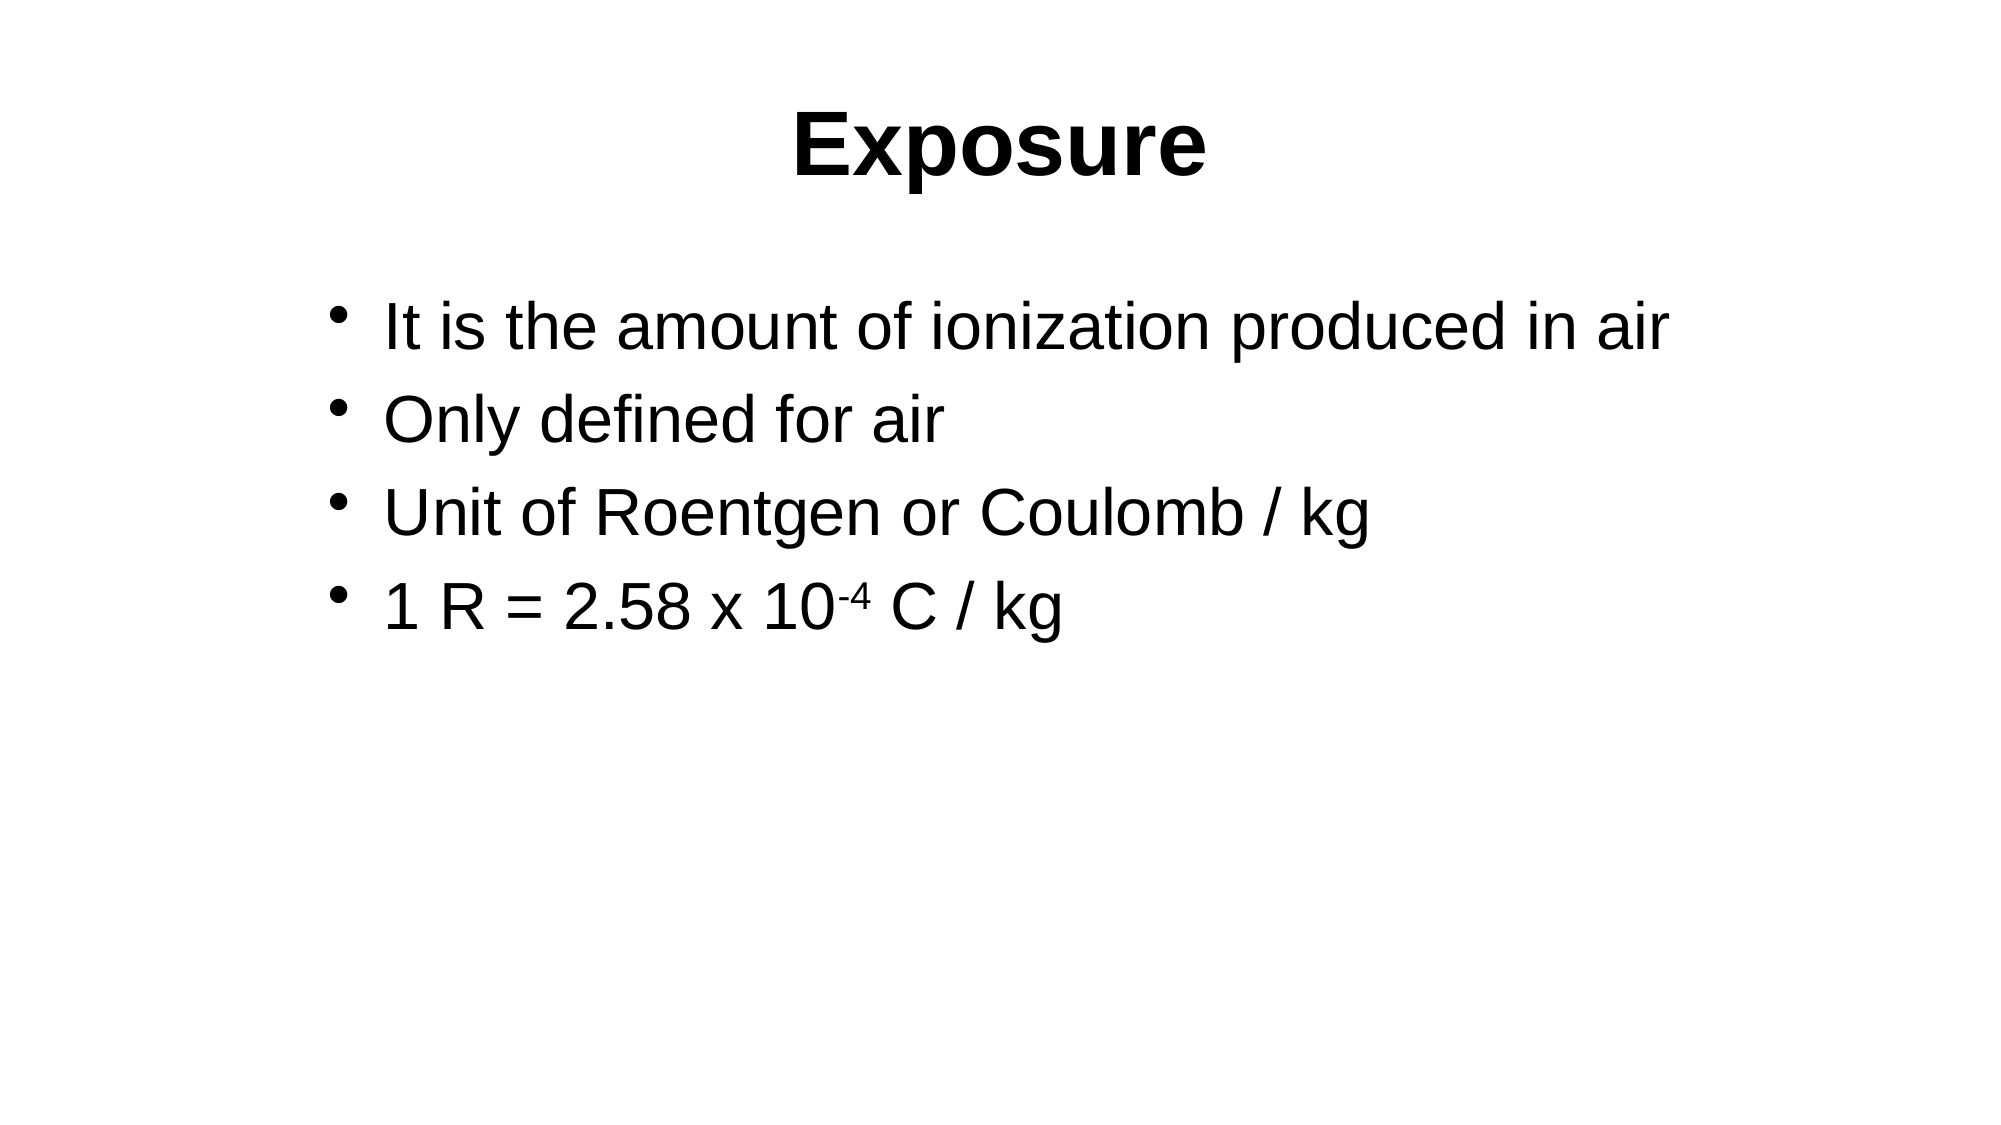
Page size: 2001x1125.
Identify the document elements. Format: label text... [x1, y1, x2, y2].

list It is the amount of ionization produced in air Only defined for air Unit of Roentgen or Coulomb / kg 1 R = 2.58 x 10-4 C / kg [312, 275, 1700, 900]
title Exposure [99, 45, 1900, 233]
